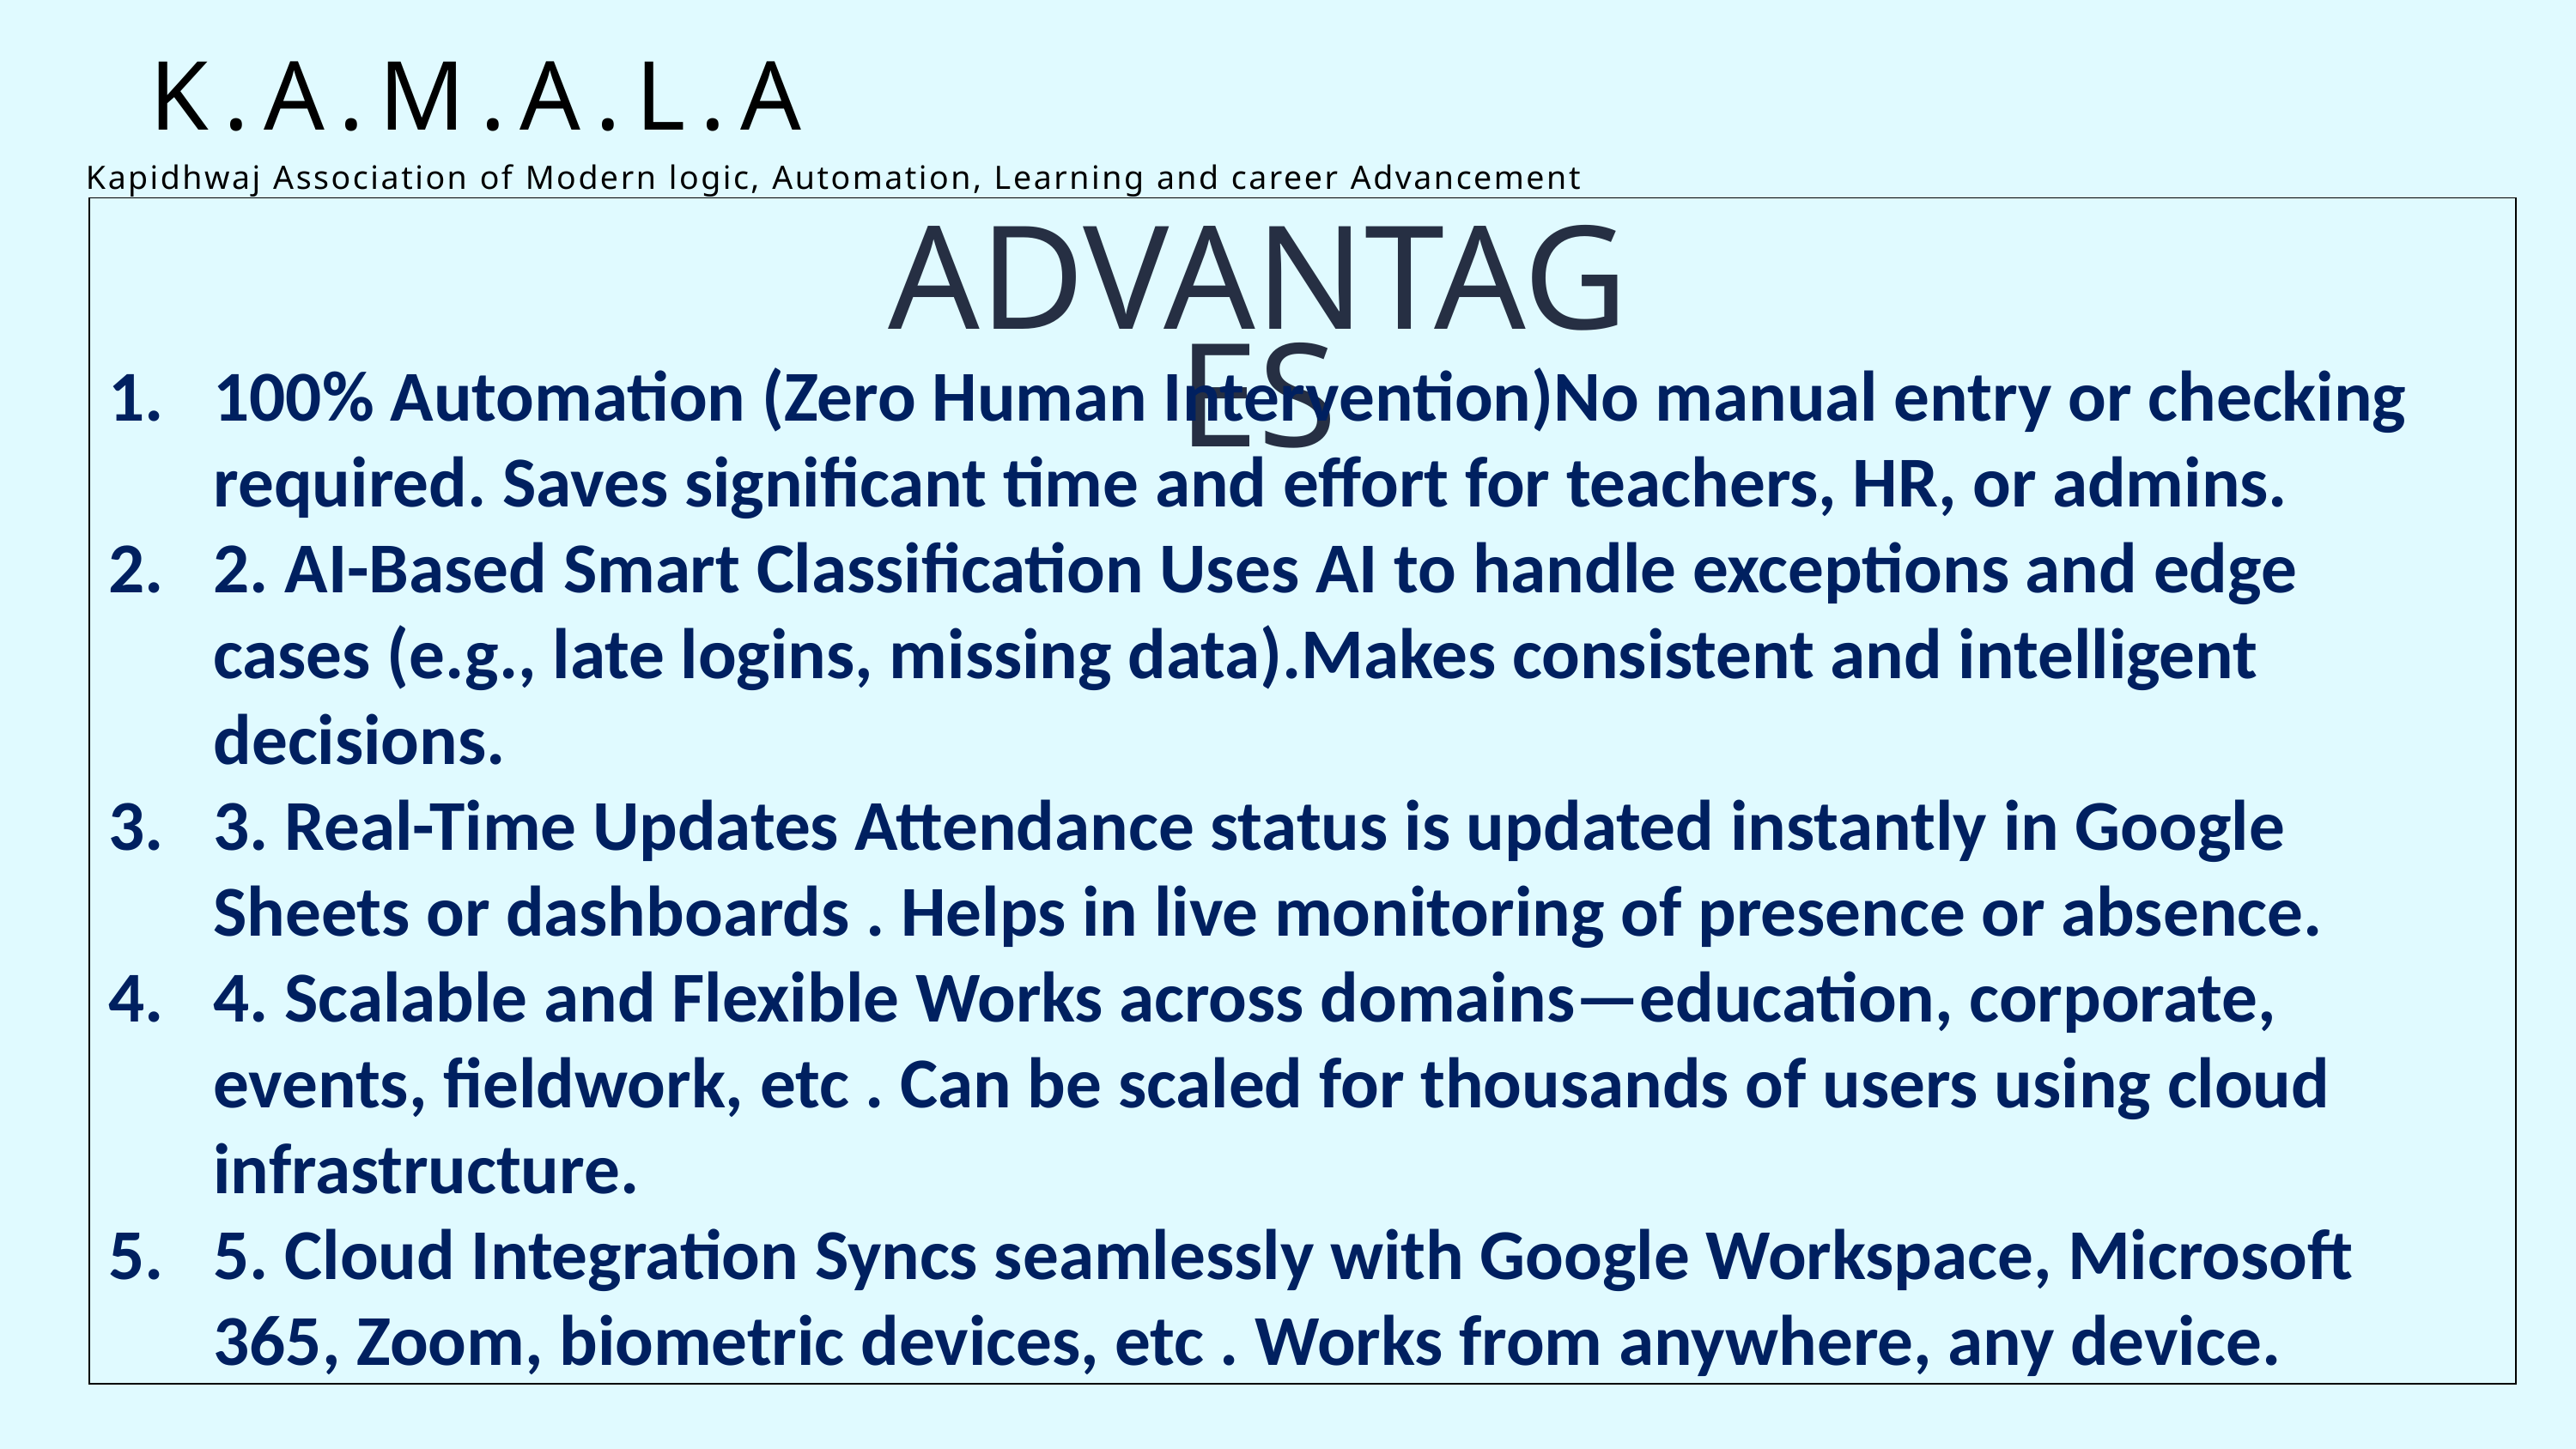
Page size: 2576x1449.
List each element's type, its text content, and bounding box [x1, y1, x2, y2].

text_box Kapidhwaj Association of Modern logic, Automation, Learning and career Advancement [86, 150, 1695, 196]
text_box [88, 197, 2517, 1384]
text_box K.A.M.A.L.A [62, 15, 890, 149]
